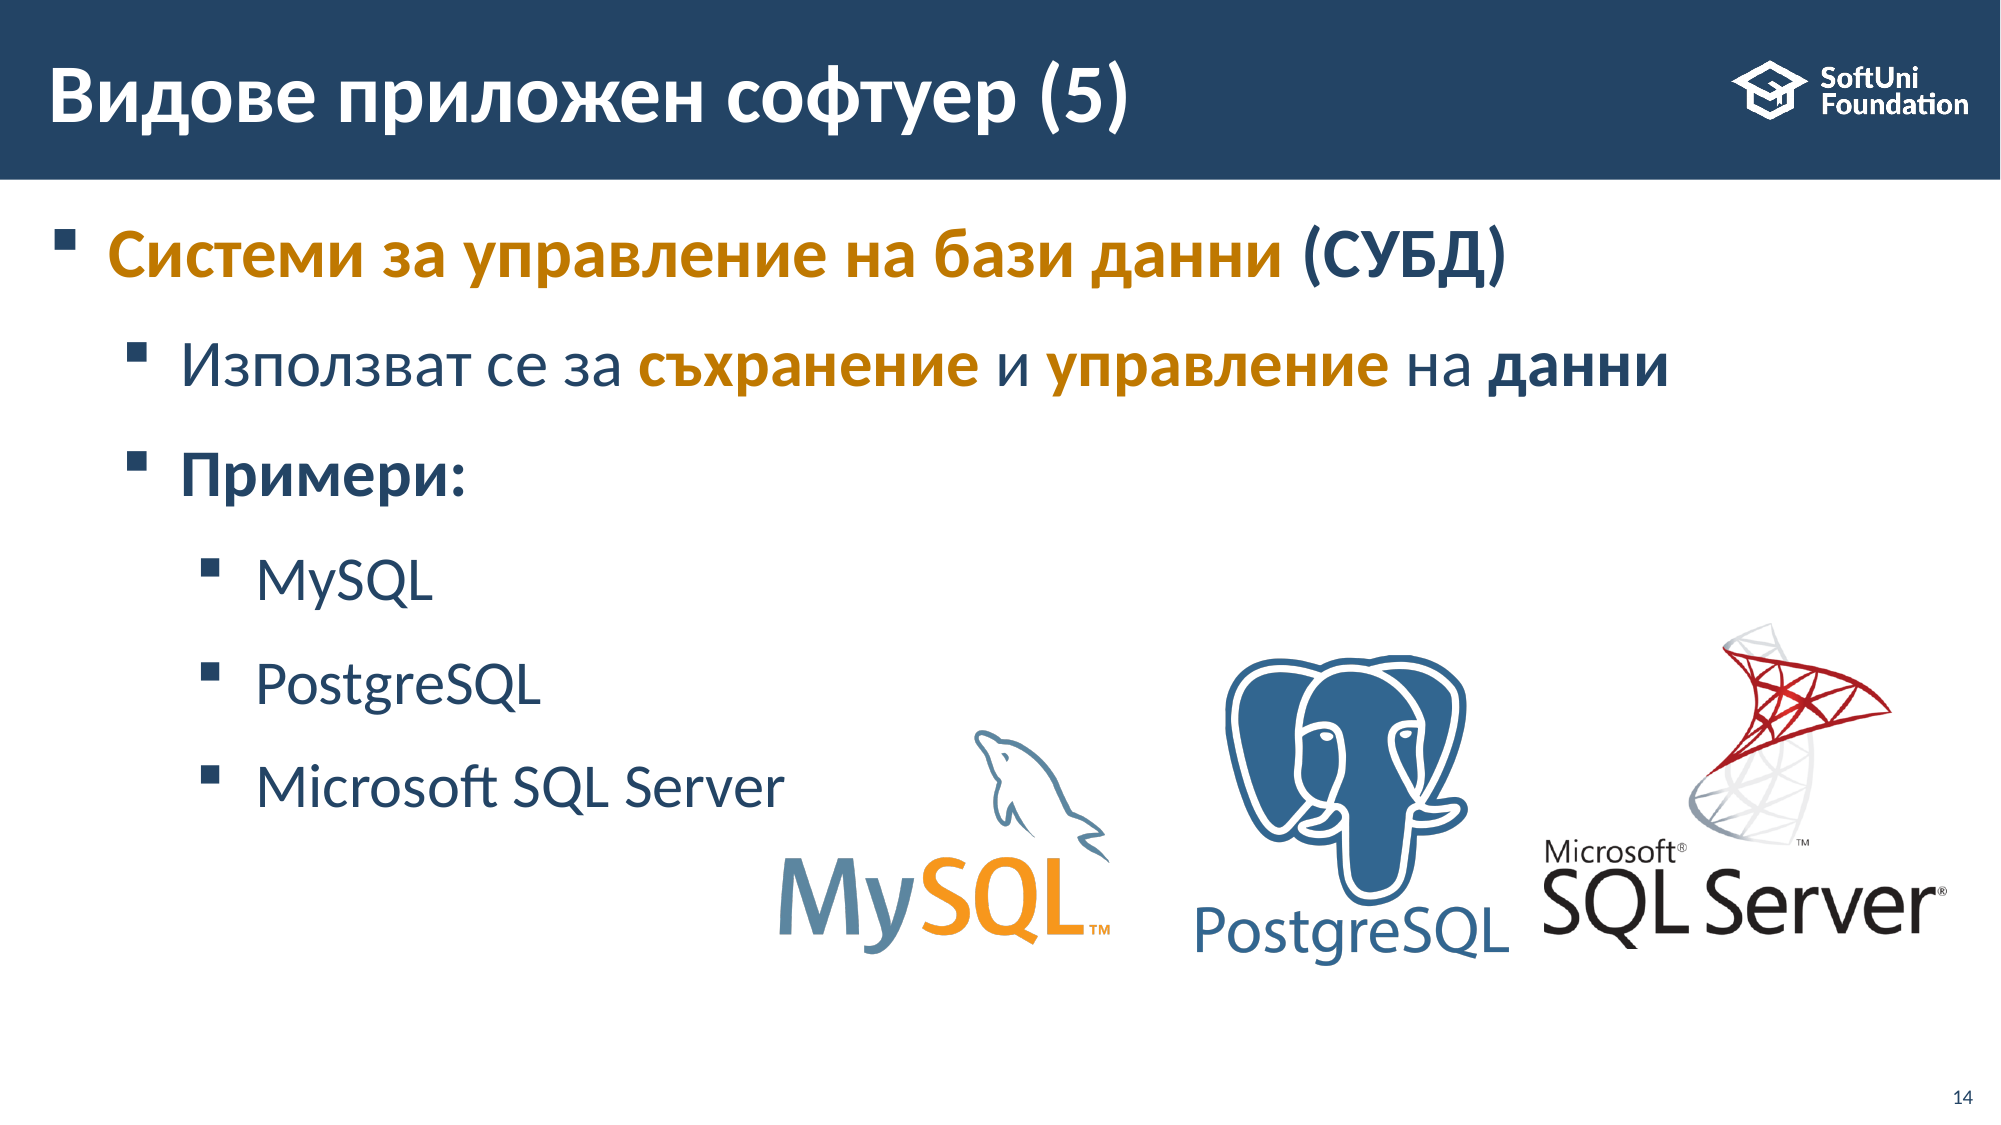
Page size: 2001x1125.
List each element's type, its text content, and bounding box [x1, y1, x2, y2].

slide_number 14 [1927, 1067, 1989, 1117]
picture [714, 599, 1185, 1069]
picture [1521, 562, 1969, 1010]
title Видове приложен софтуер (5) [31, 16, 1716, 162]
list Системи за управление на бази данни (СУБД) Използват се за съхранение и управление на данни Примери: MySQL PostgreSQL Microsoft SQL Server [31, 196, 1970, 1104]
picture [1197, 655, 1509, 966]
picture [1731, 60, 1968, 120]
